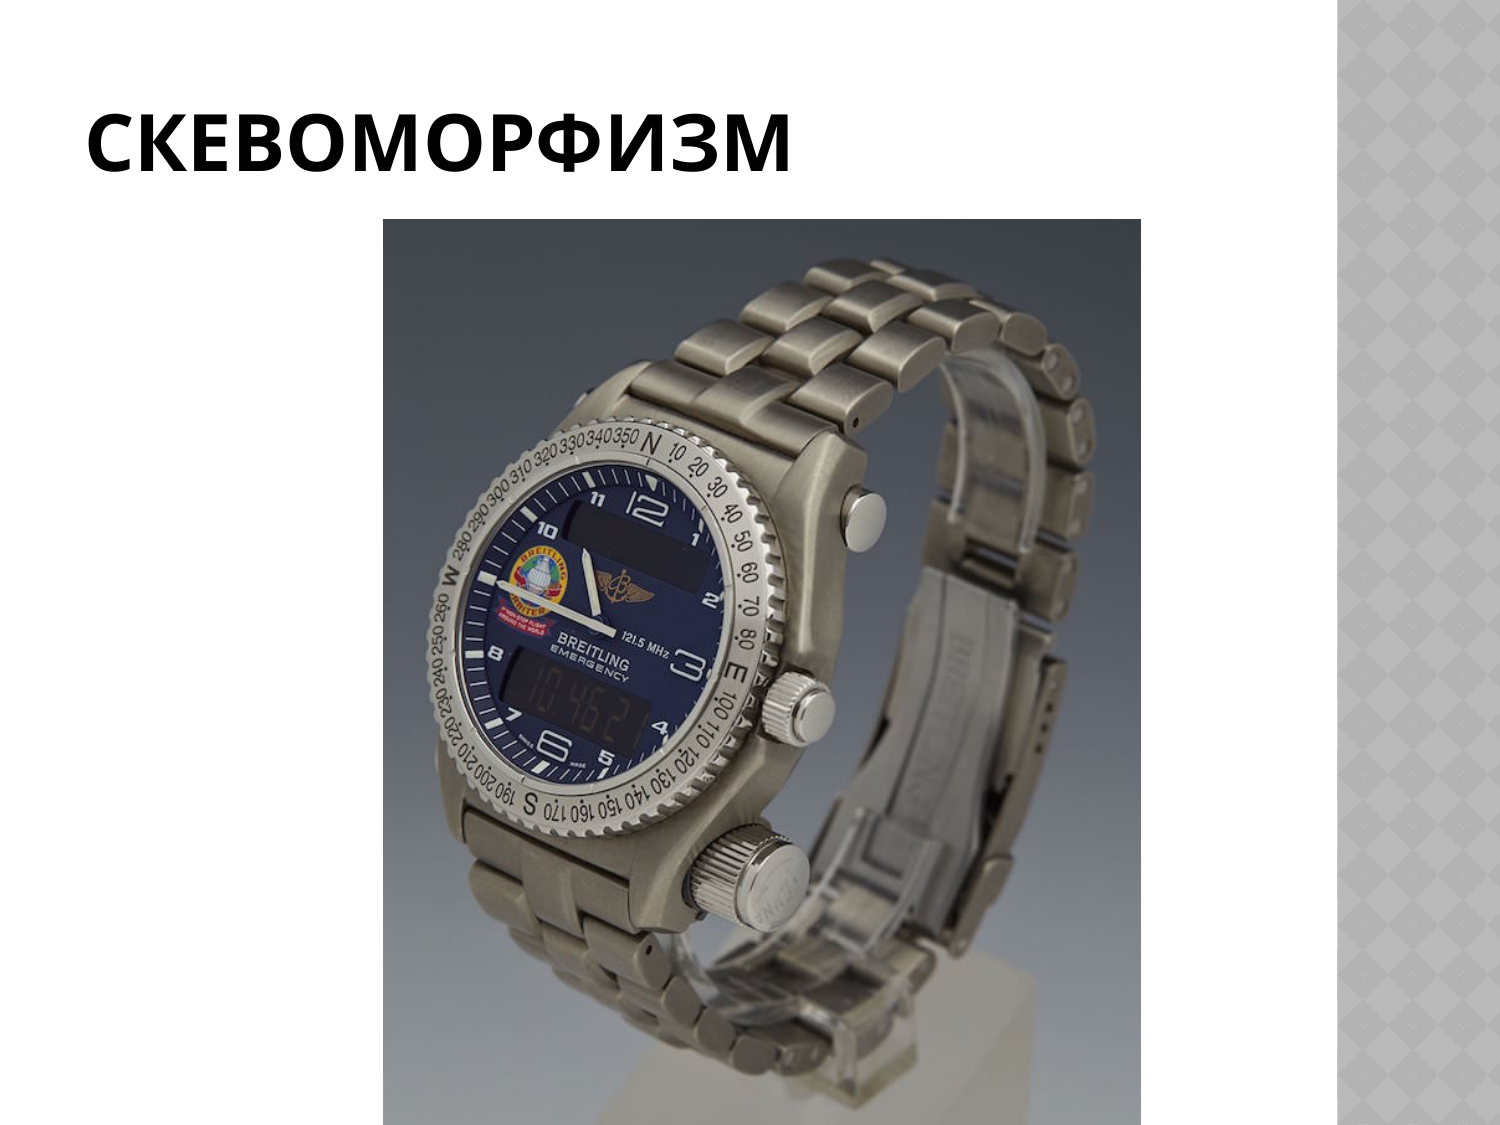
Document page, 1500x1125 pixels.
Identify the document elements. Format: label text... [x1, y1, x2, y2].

picture [383, 219, 1141, 1125]
title Скевоморфизм [76, 0, 1265, 188]
